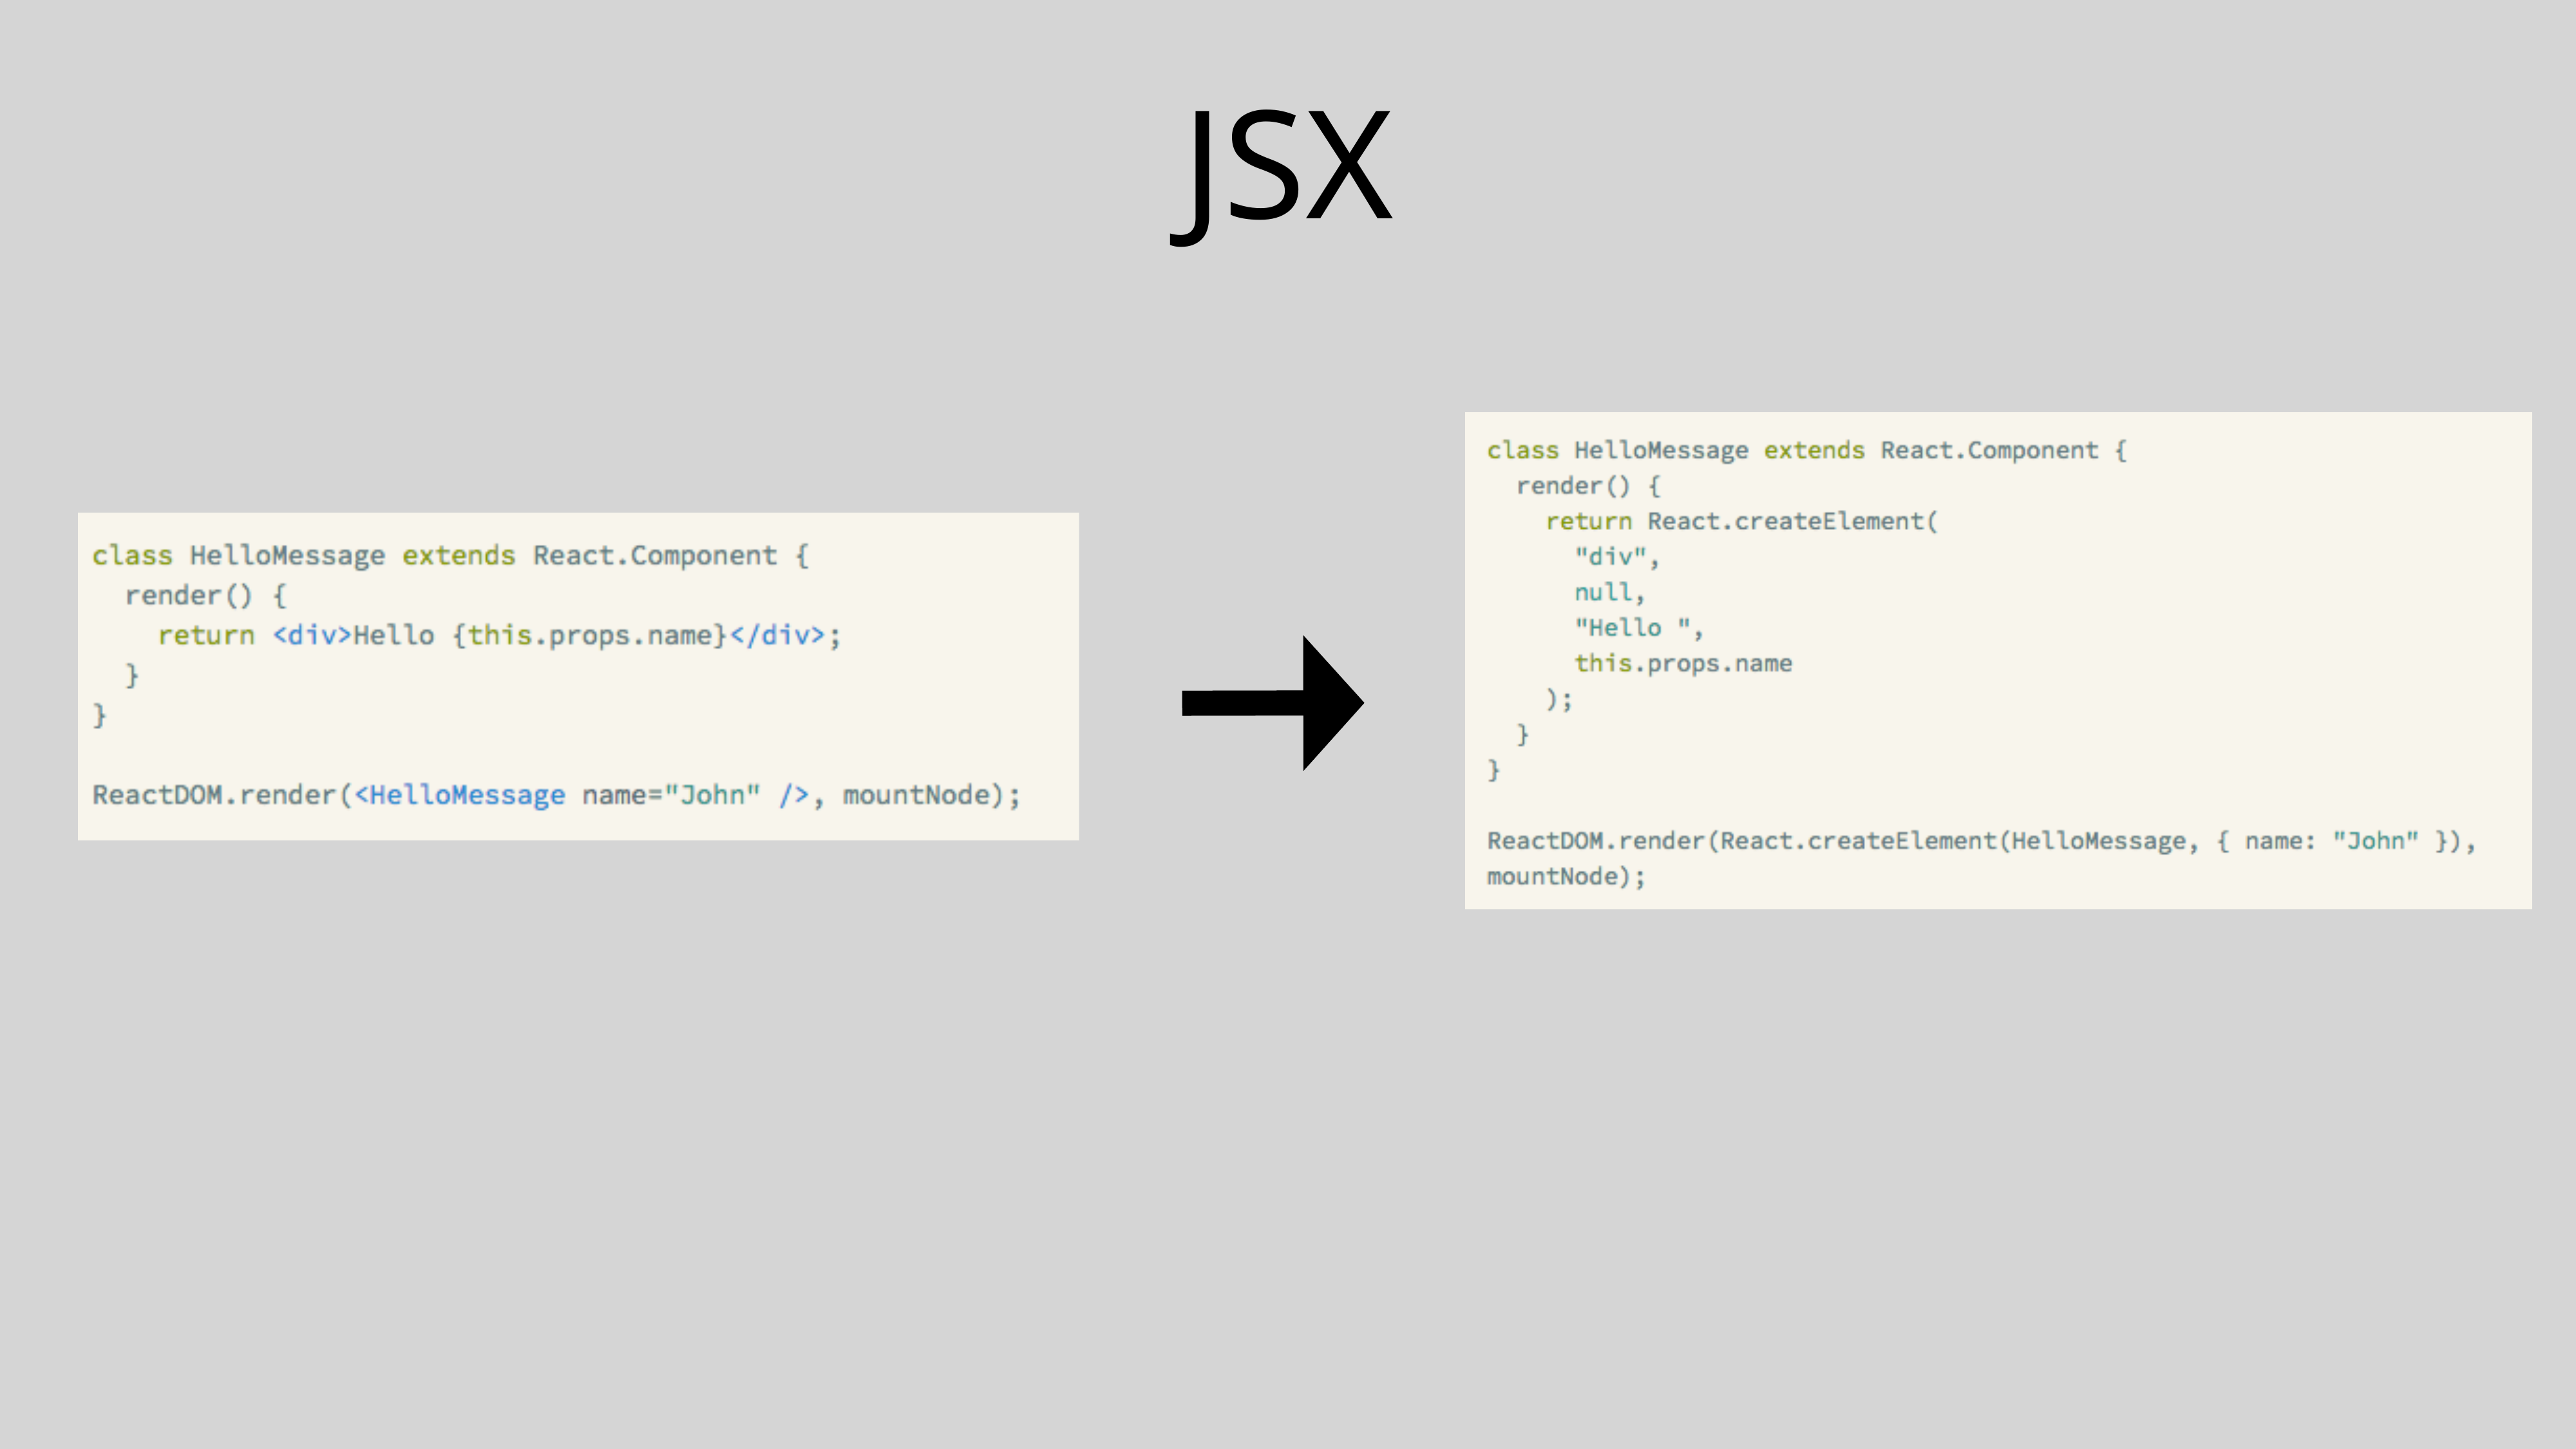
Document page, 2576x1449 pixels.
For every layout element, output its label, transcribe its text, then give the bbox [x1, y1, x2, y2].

picture [77, 513, 1079, 840]
picture [1465, 412, 2532, 910]
title JSX [178, 37, 2398, 279]
text_box [1182, 635, 1365, 772]
